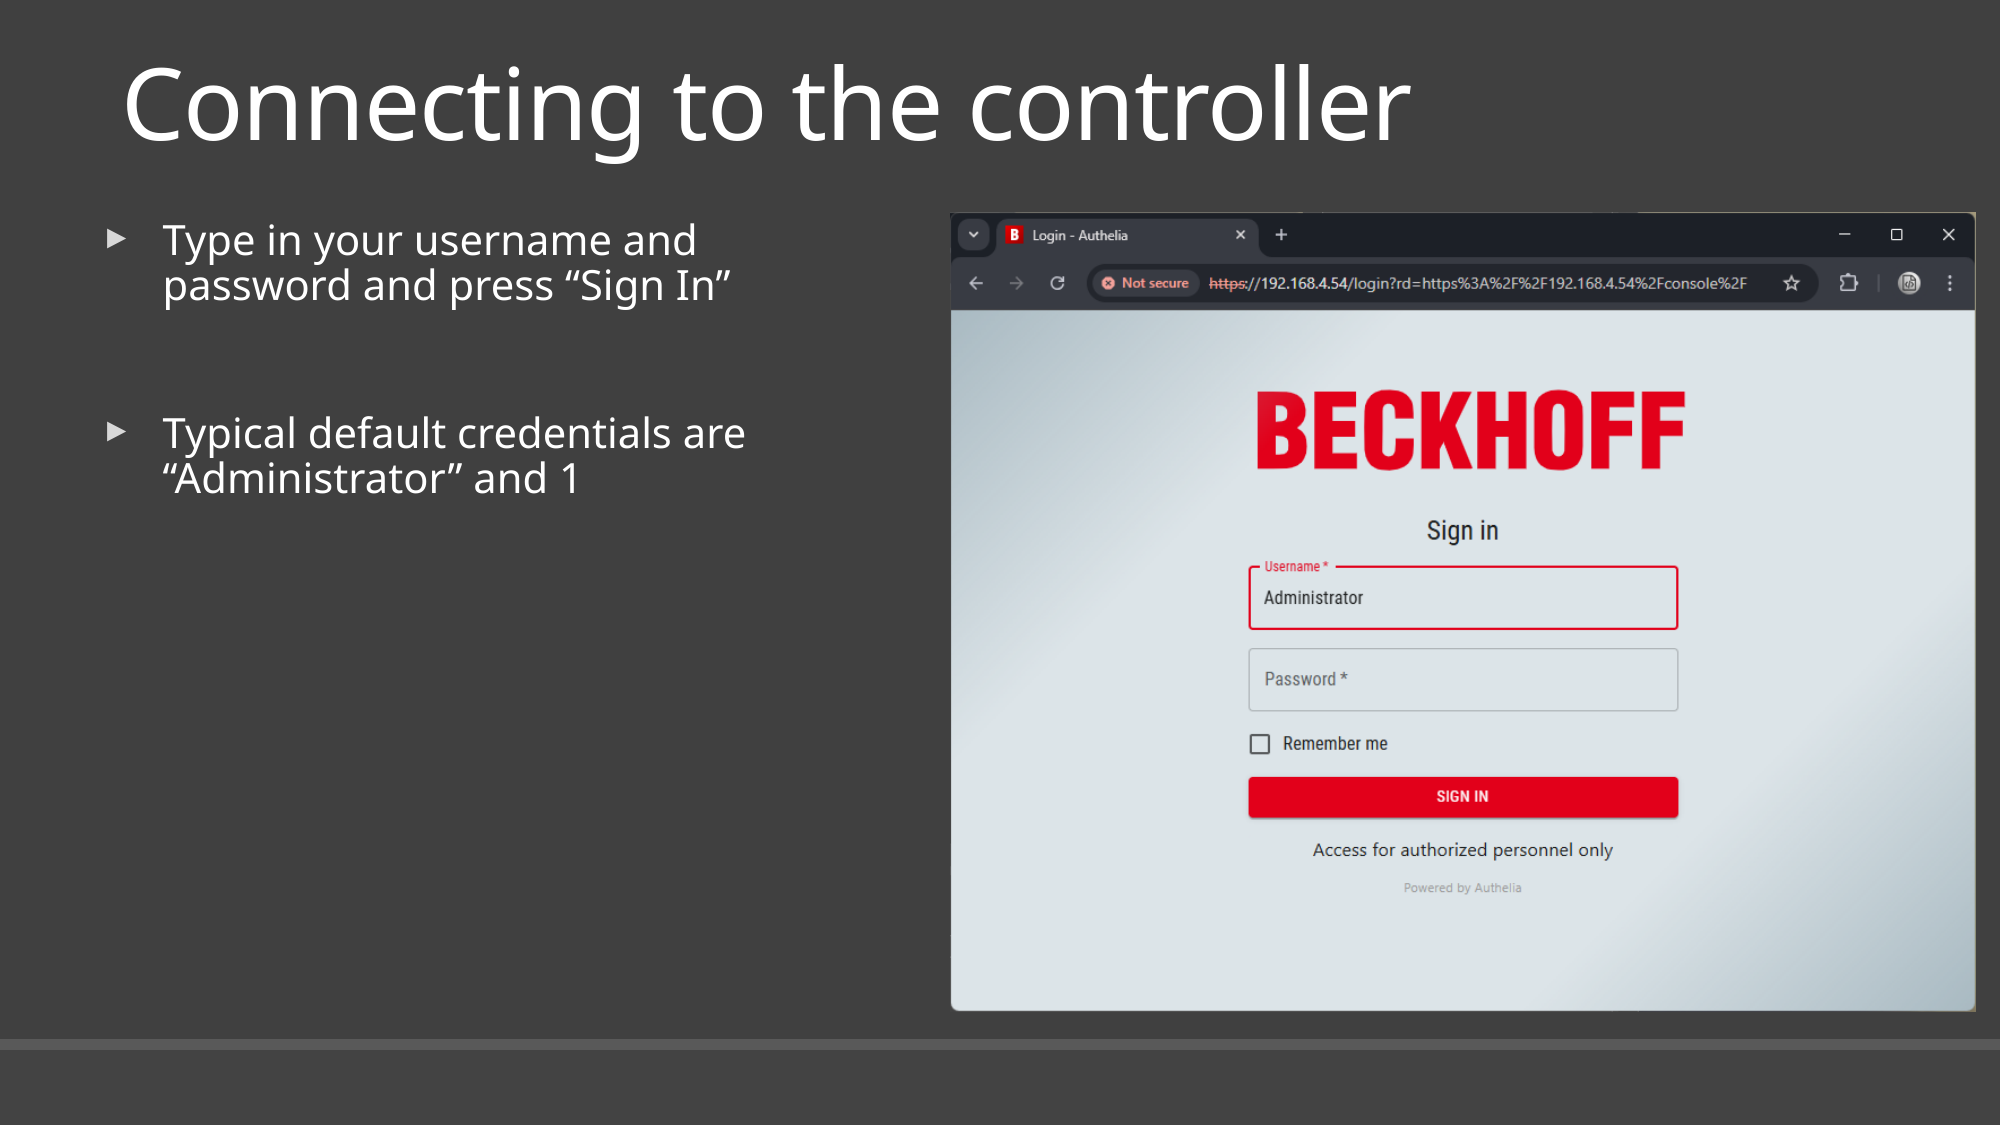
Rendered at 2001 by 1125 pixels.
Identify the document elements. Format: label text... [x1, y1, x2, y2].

picture [950, 211, 1977, 1013]
title Connecting to the controller [106, 32, 1941, 169]
list Type in your username and password and press “Sign In” Typical default credentials are “Administrator” and 1 [106, 212, 791, 993]
